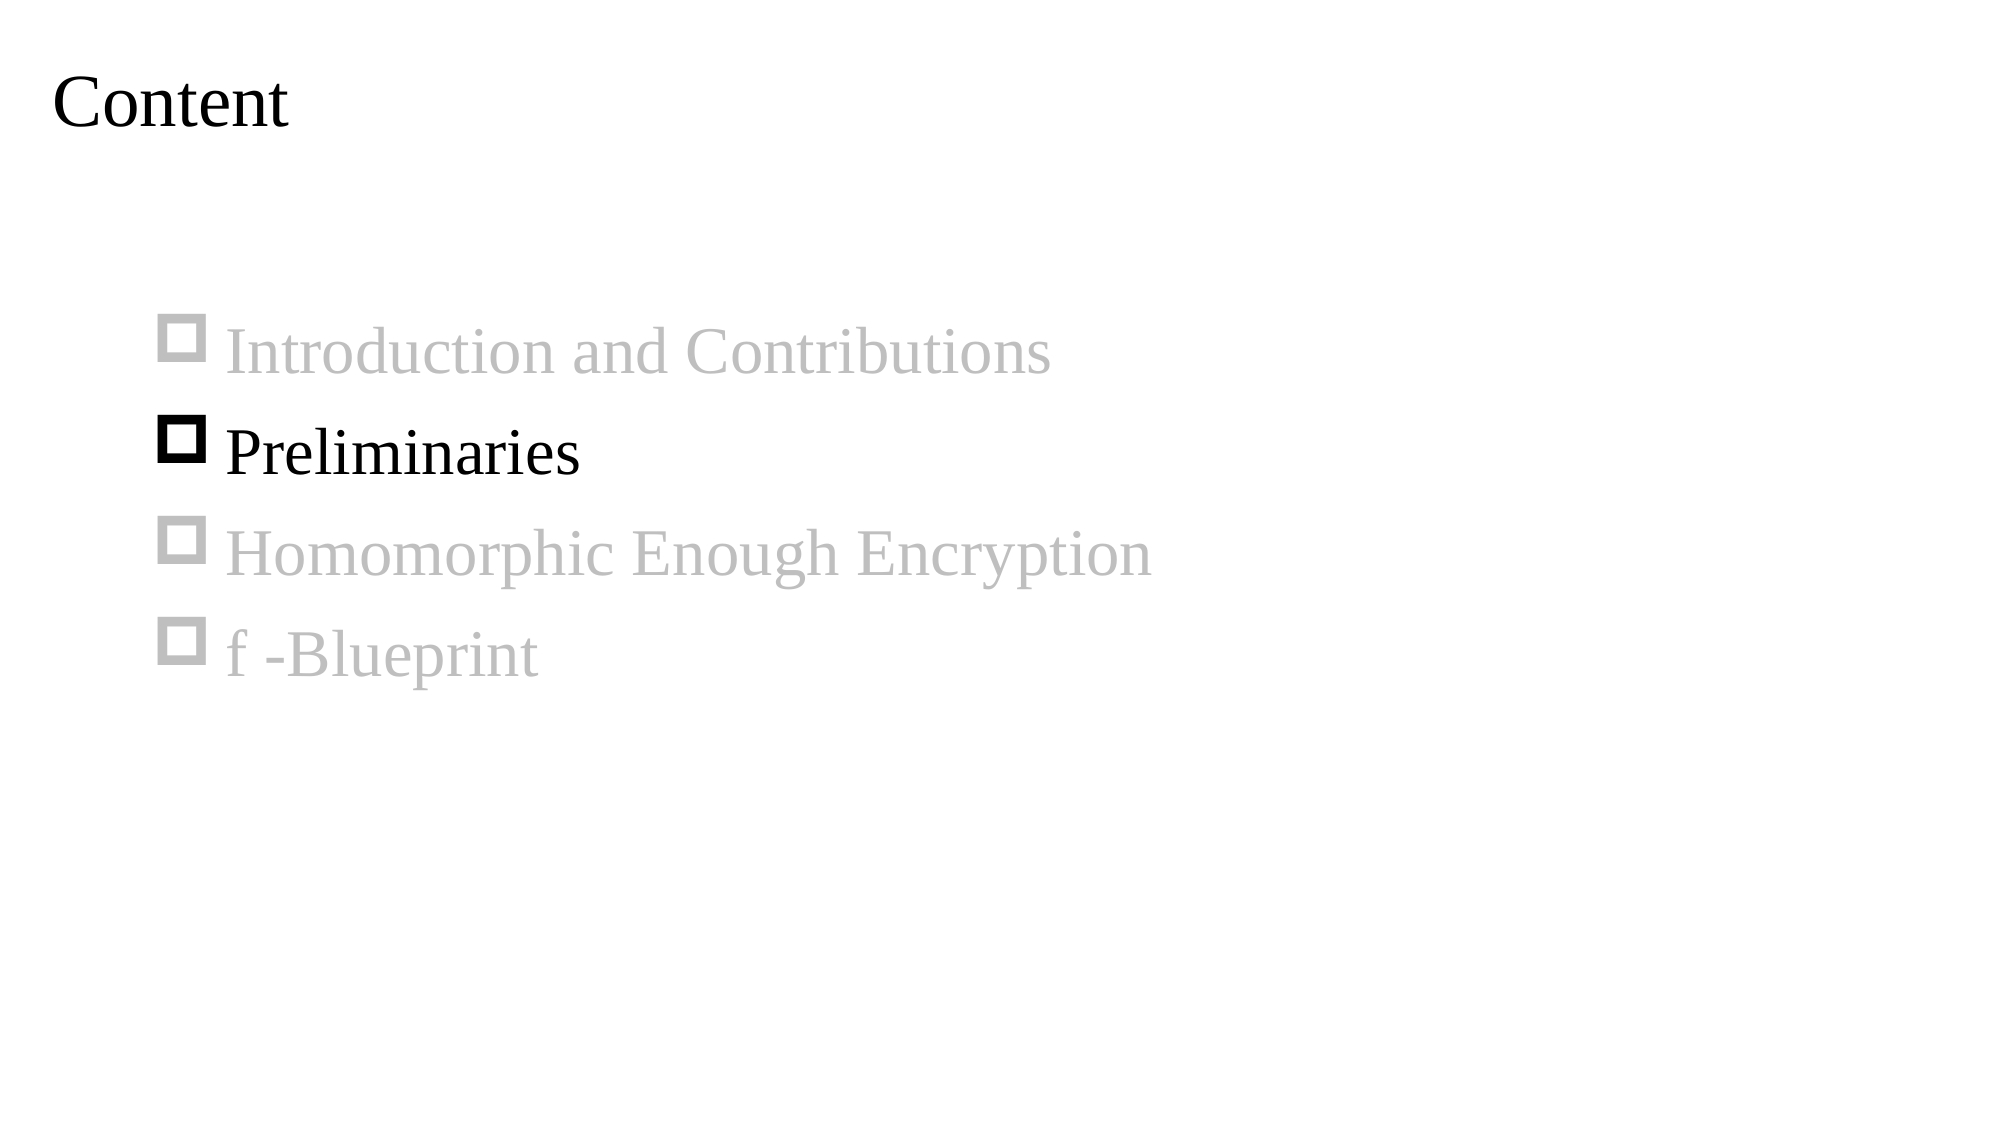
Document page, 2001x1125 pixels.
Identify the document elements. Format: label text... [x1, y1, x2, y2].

text_box Introduction and Contributions Preliminaries Homomorphic Enough Encryption f -Blueprint [137, 299, 1863, 1014]
text_box Content [0, 46, 740, 158]
